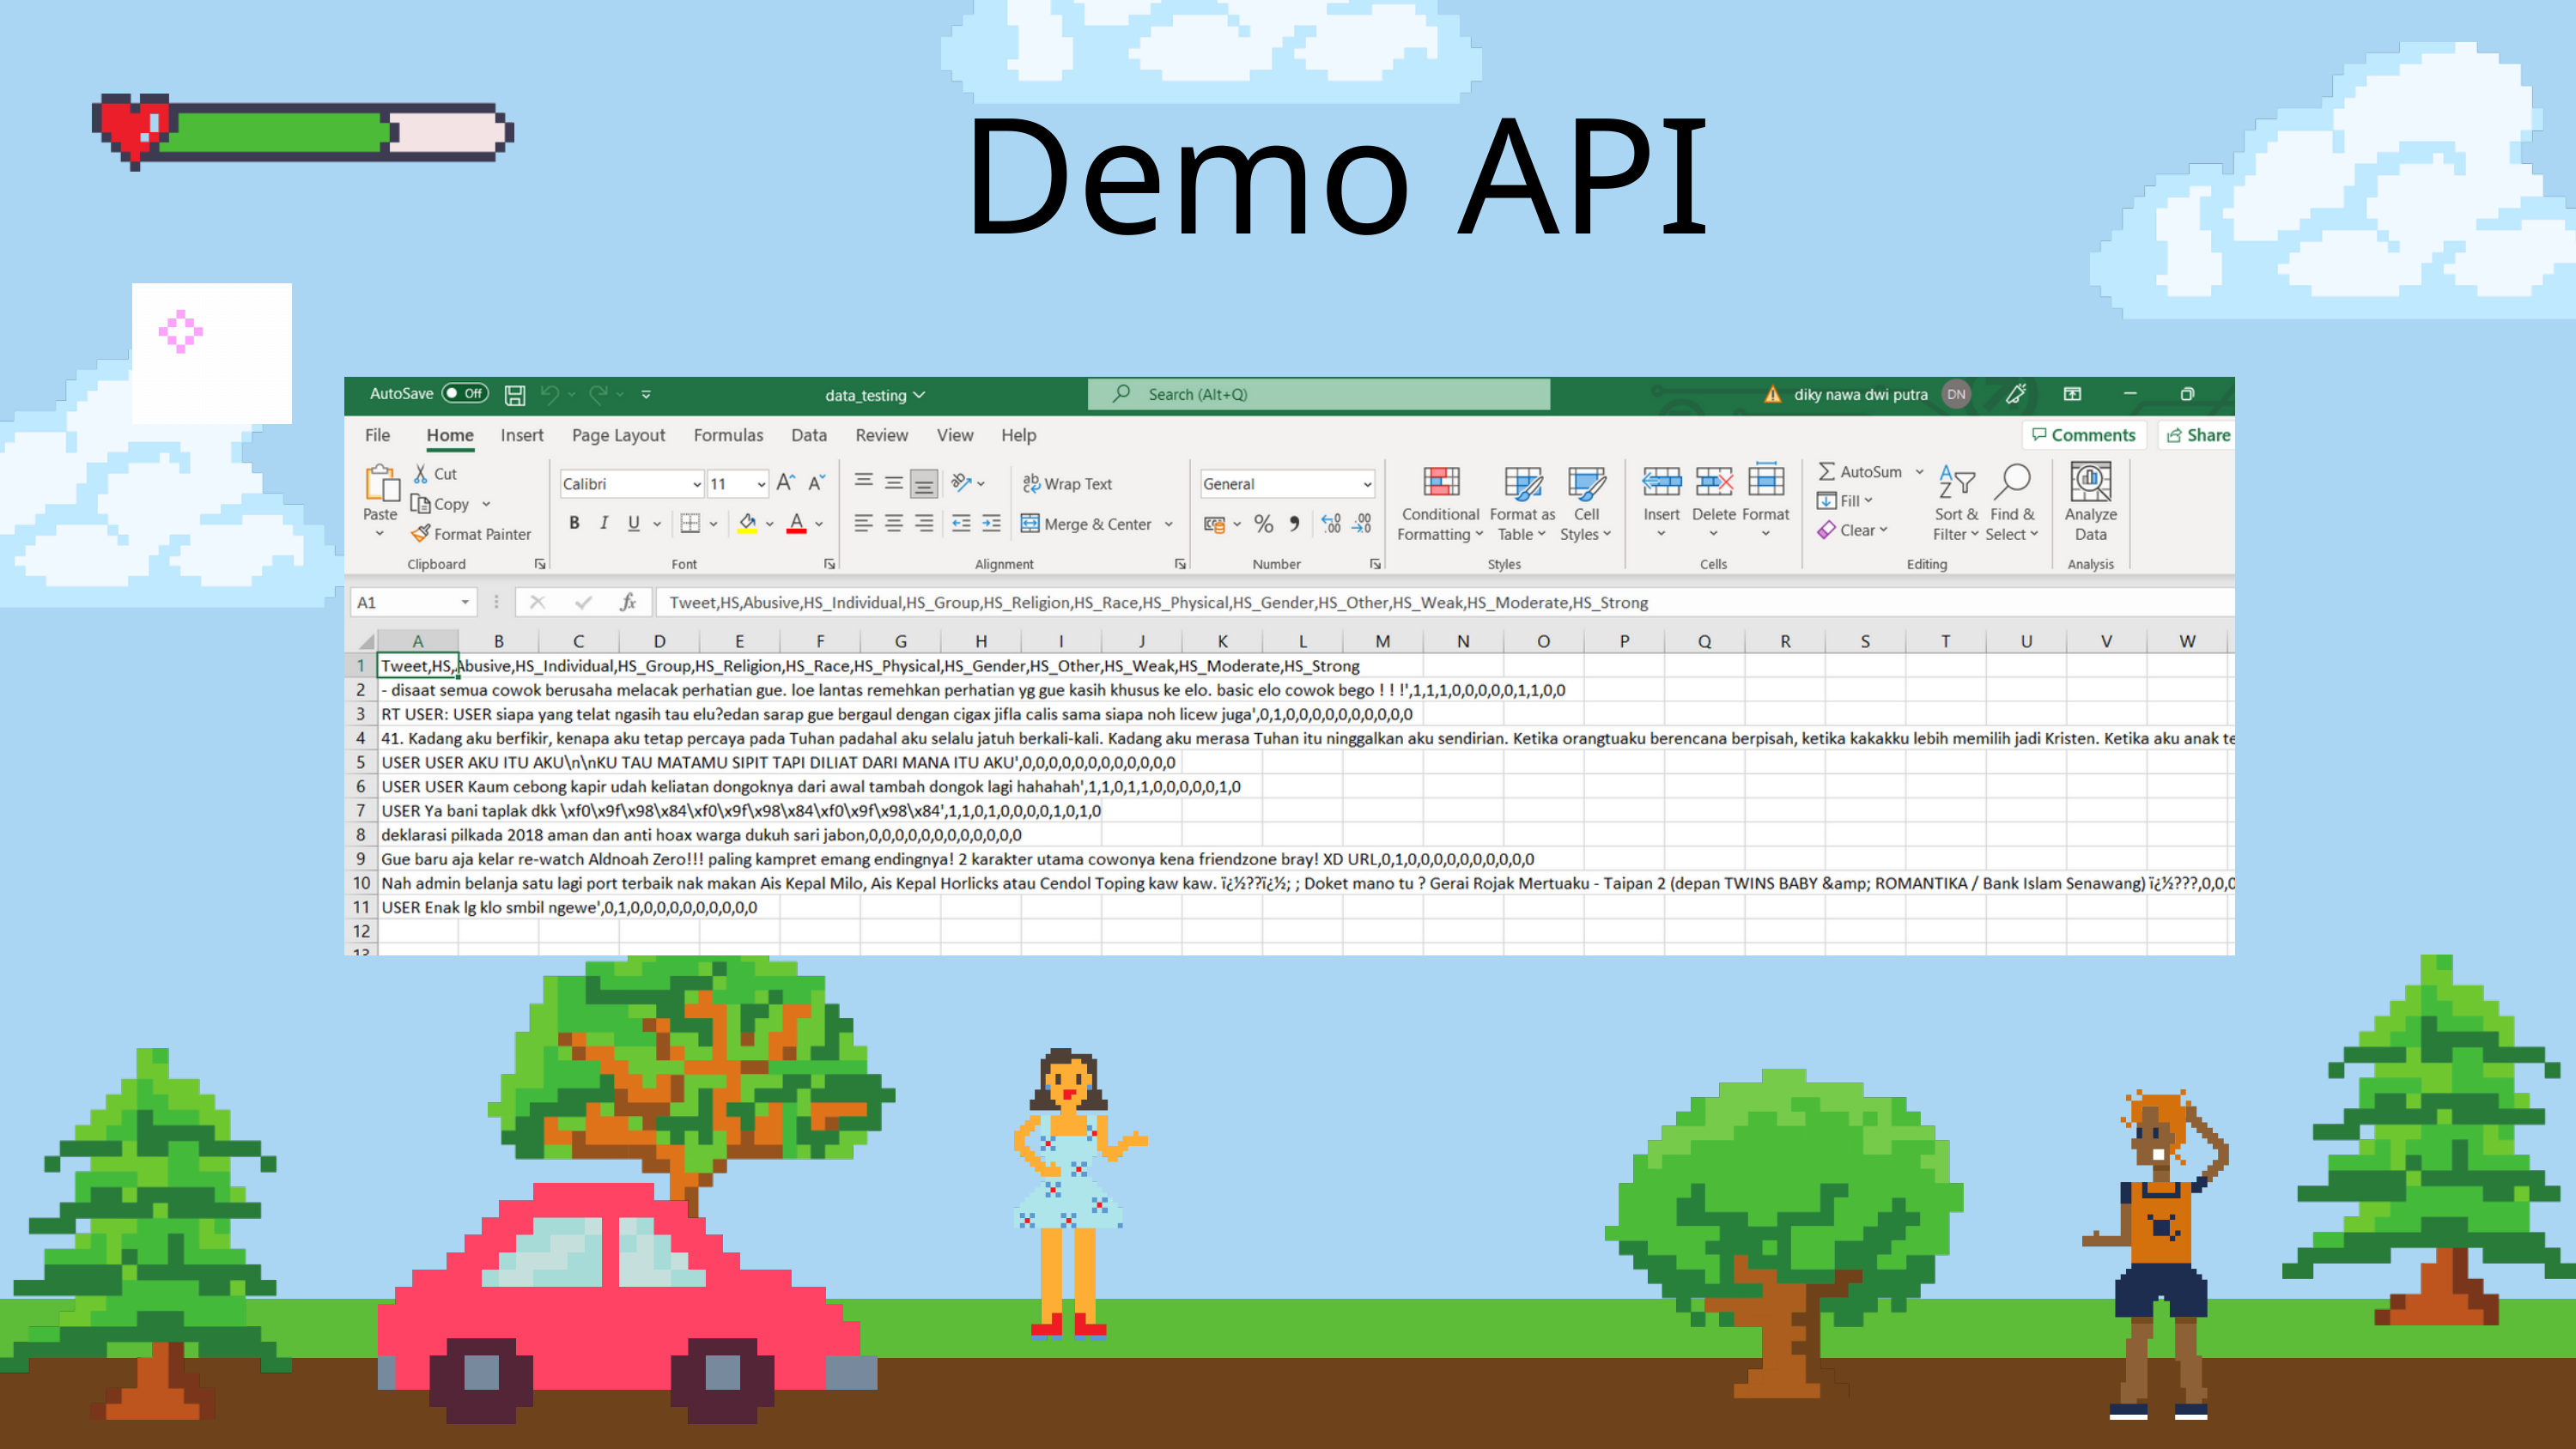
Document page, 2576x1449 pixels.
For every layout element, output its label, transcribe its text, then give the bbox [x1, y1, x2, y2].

picture [1014, 1048, 1148, 1341]
picture [1605, 1069, 1964, 1399]
picture [2082, 1089, 2230, 1420]
picture [2090, 42, 2576, 319]
picture [0, 283, 2235, 1425]
picture [0, 1048, 292, 1420]
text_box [0, 1299, 2576, 1449]
picture [2282, 955, 2576, 1326]
text_box Demo API [516, 40, 2156, 267]
picture [91, 94, 514, 172]
picture [941, 0, 1482, 104]
